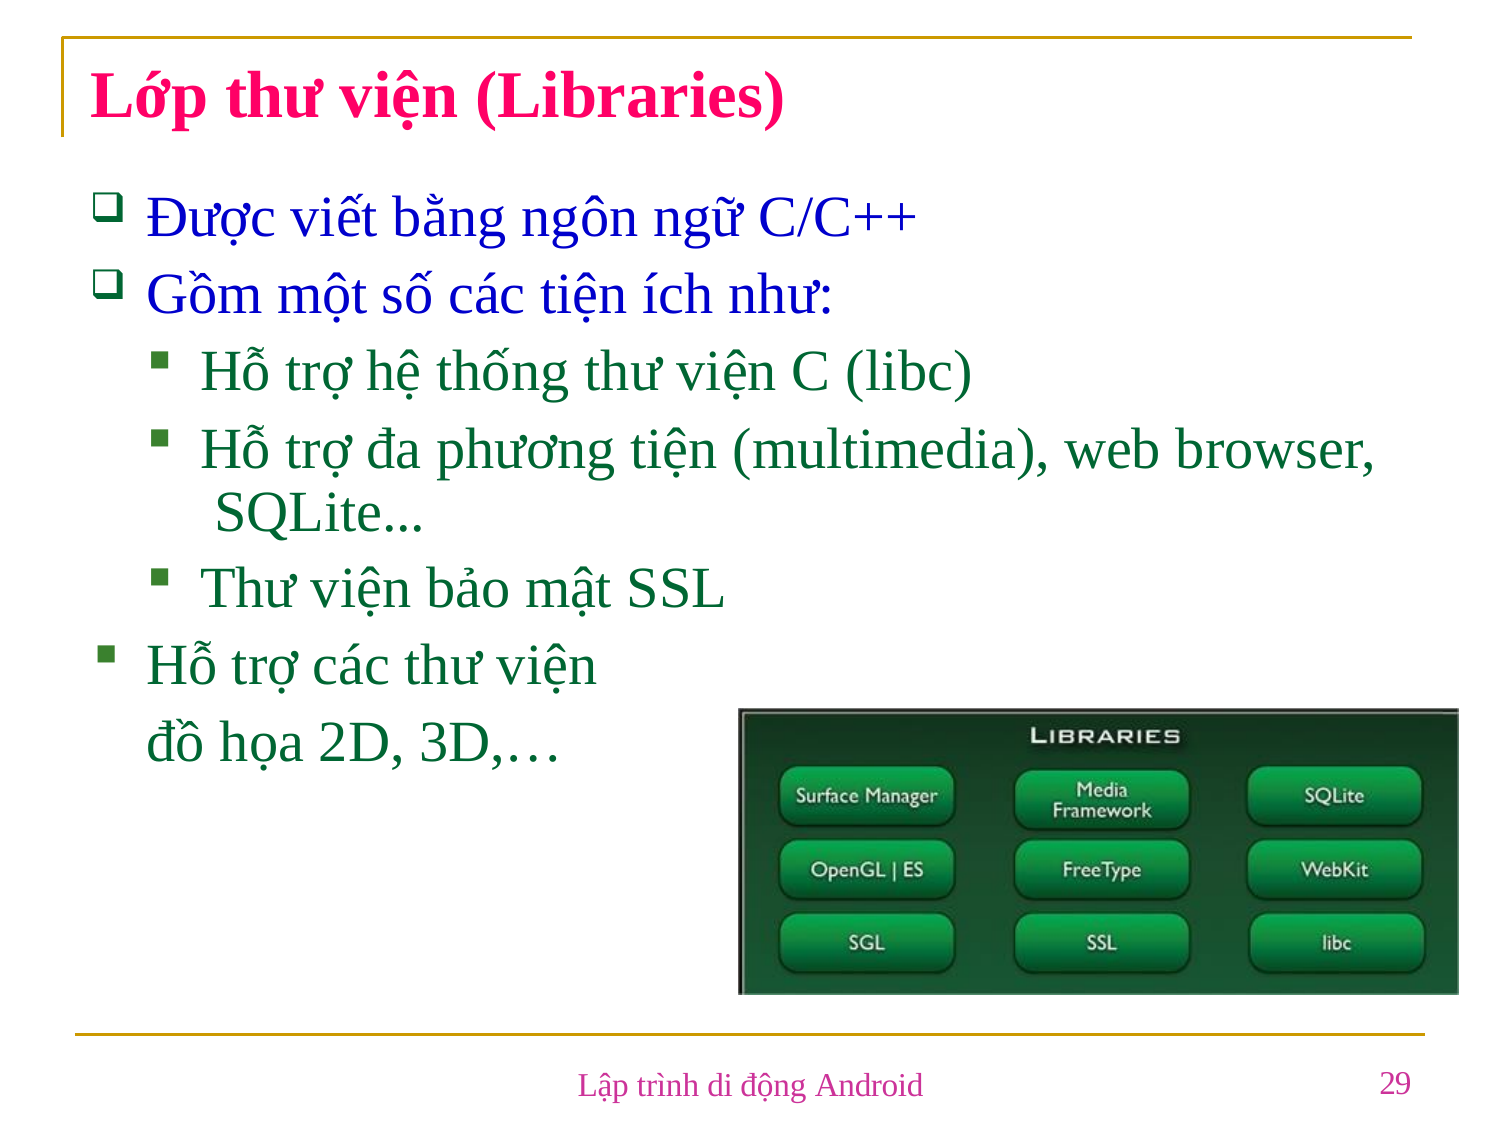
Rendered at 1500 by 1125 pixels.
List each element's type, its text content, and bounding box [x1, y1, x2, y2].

text_box Được viết bằng ngôn ngữ C/C++ Gồm một số các tiện ích như: Hỗ trợ hệ thống thư viện C (libc) Hỗ trợ đa phương tiện (multimedia), web browser, SQLite... Thư viện bảo mật SSL Hỗ trợ các thư viện đồ họa 2D, 3D,… [87, 169, 1382, 774]
slide_number Lập trình di động Android [575, 1063, 925, 1125]
title Lớp thư viện (Libraries) [87, 49, 789, 169]
slide_number 29 [1373, 1063, 1417, 1125]
text_box [738, 708, 1459, 995]
